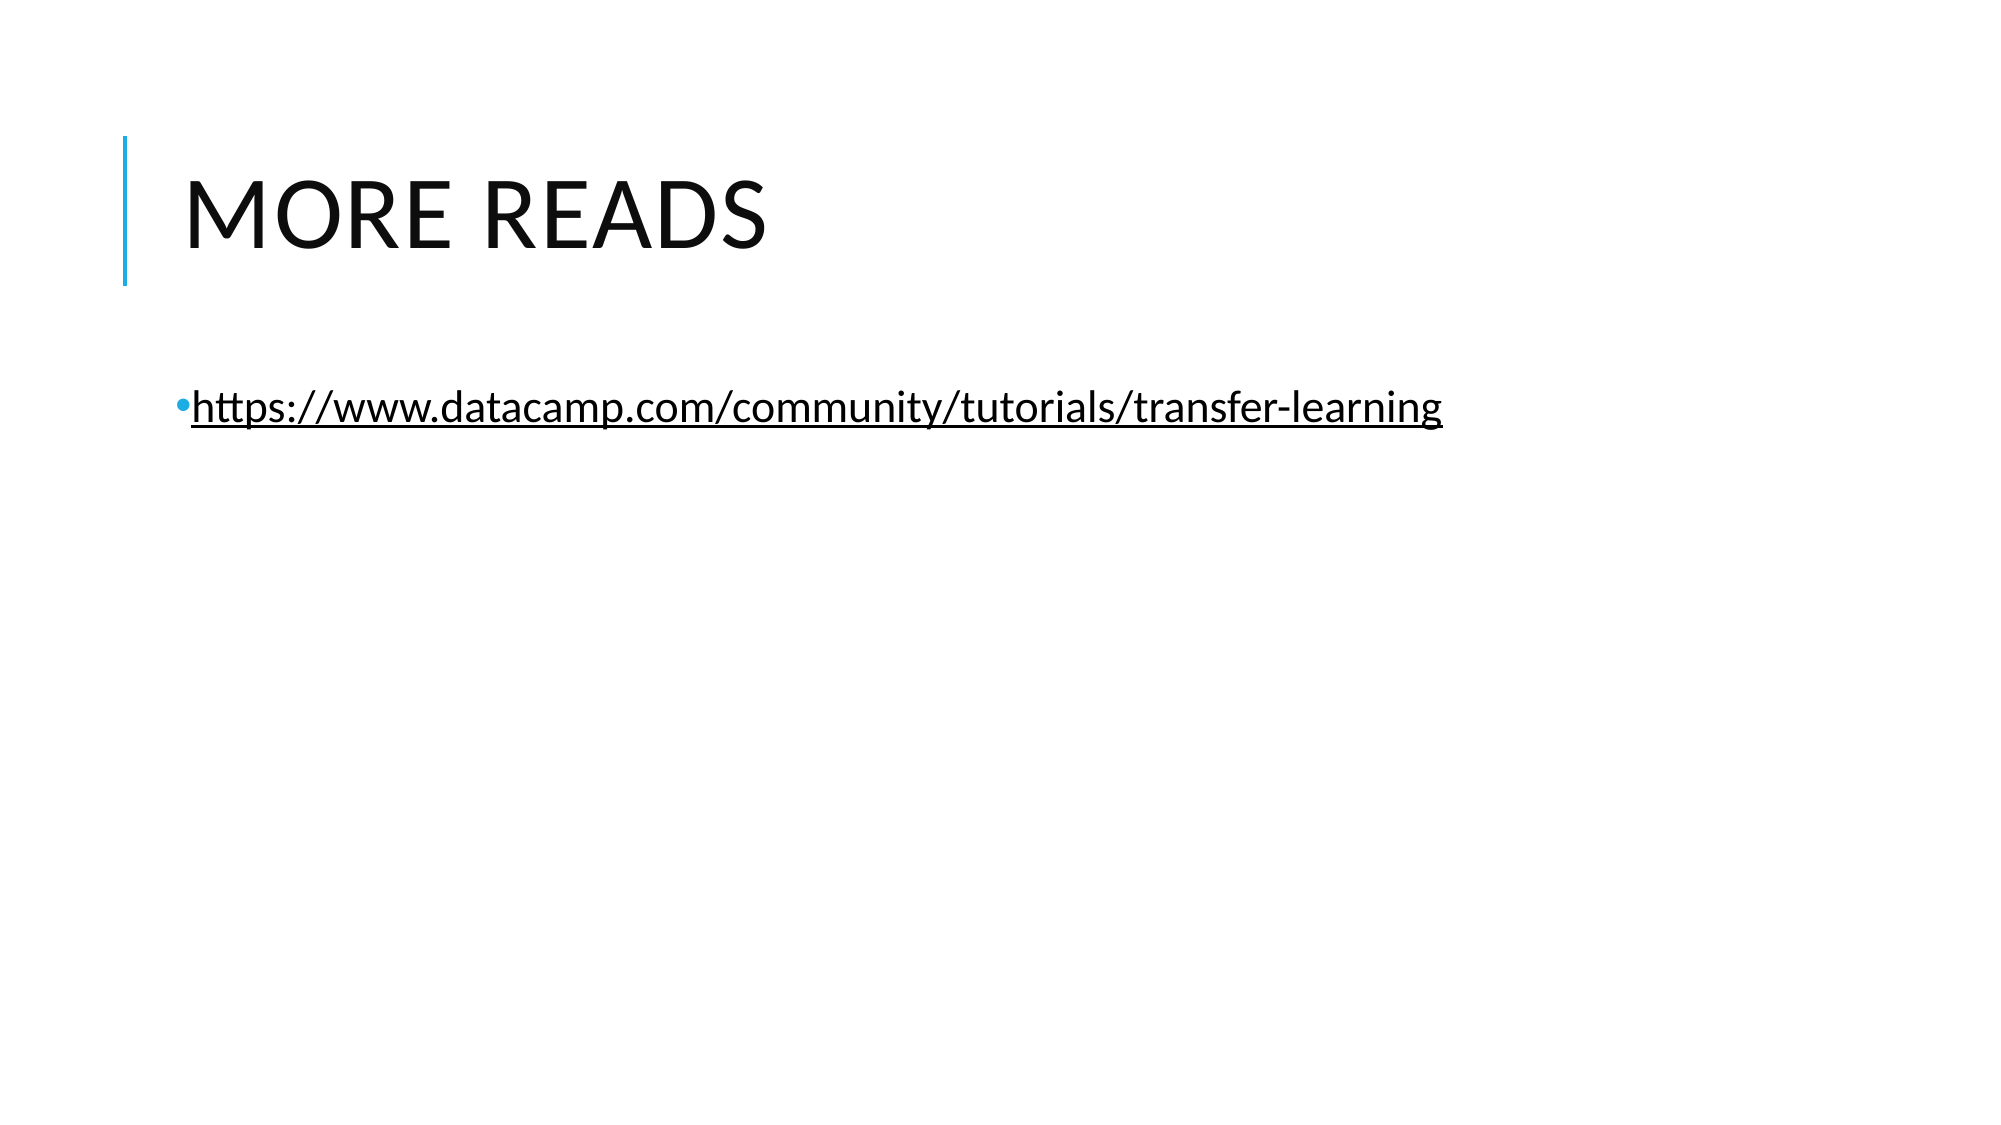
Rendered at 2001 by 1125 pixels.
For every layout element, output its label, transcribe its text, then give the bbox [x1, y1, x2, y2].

title More reads [168, 96, 1763, 342]
list https://www.datacamp.com/community/tutorials/transfer-learning [168, 375, 1763, 1035]
